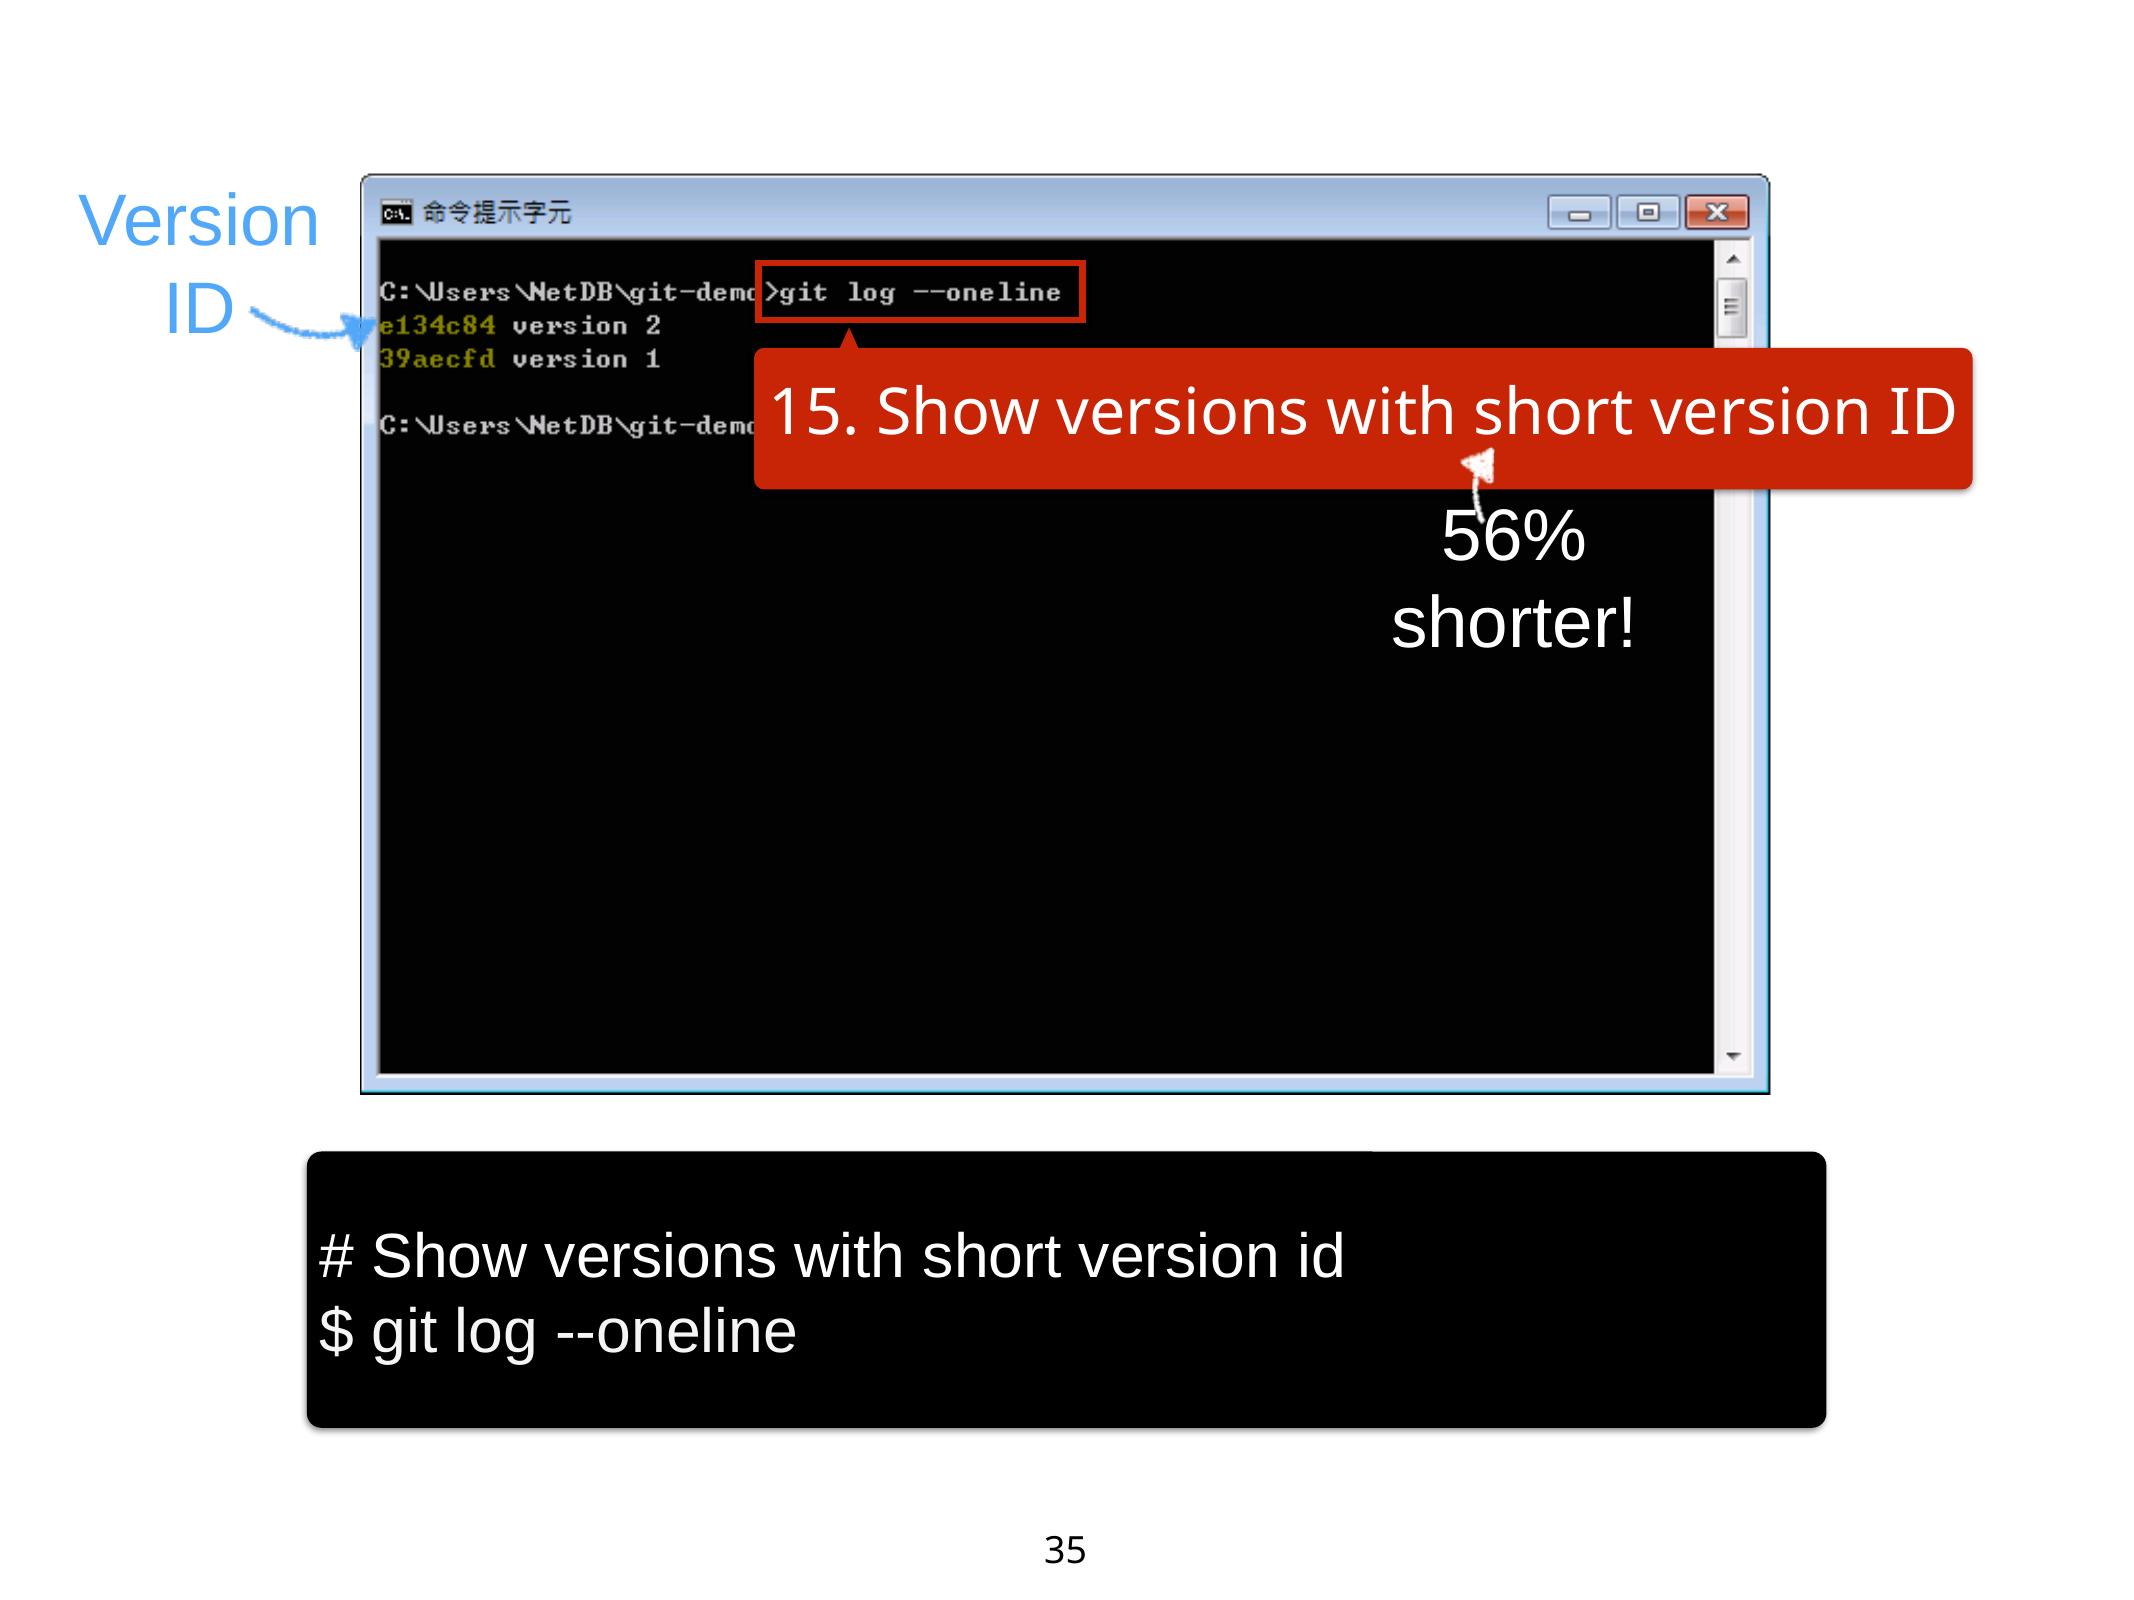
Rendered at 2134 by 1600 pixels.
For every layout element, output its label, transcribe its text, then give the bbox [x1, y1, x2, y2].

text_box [753, 326, 1973, 490]
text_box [66, 209, 383, 352]
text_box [1341, 444, 1688, 625]
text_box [306, 171, 1827, 1429]
slide_number ‹#› [1035, 1517, 1096, 1600]
